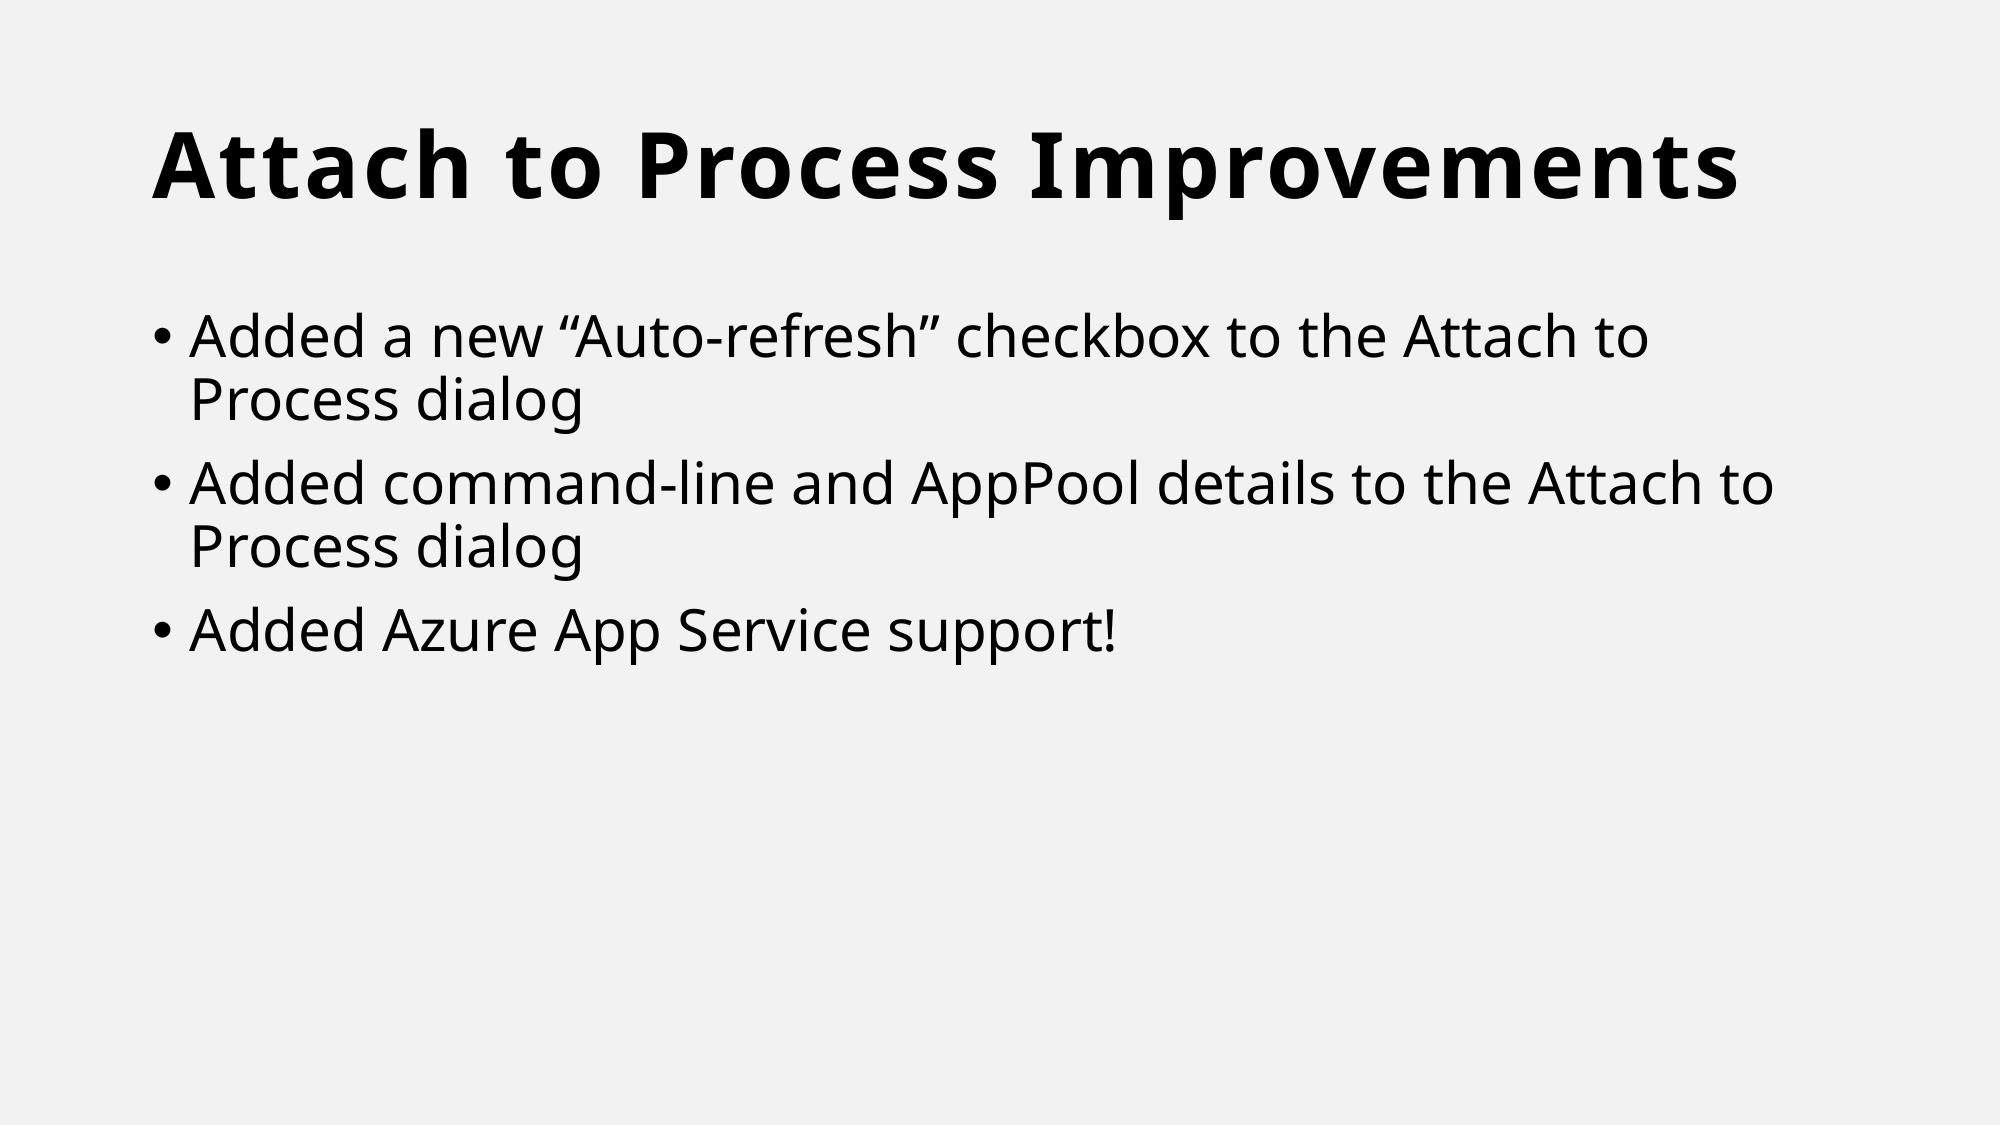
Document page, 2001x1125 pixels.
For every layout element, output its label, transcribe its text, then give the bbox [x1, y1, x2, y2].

list Added a new “Auto-refresh” checkbox to the Attach to Process dialog Added command-line and AppPool details to the Attach to Process dialog Added Azure App Service support! [137, 299, 1863, 1014]
title Attach to Process Improvements [137, 59, 1863, 278]
